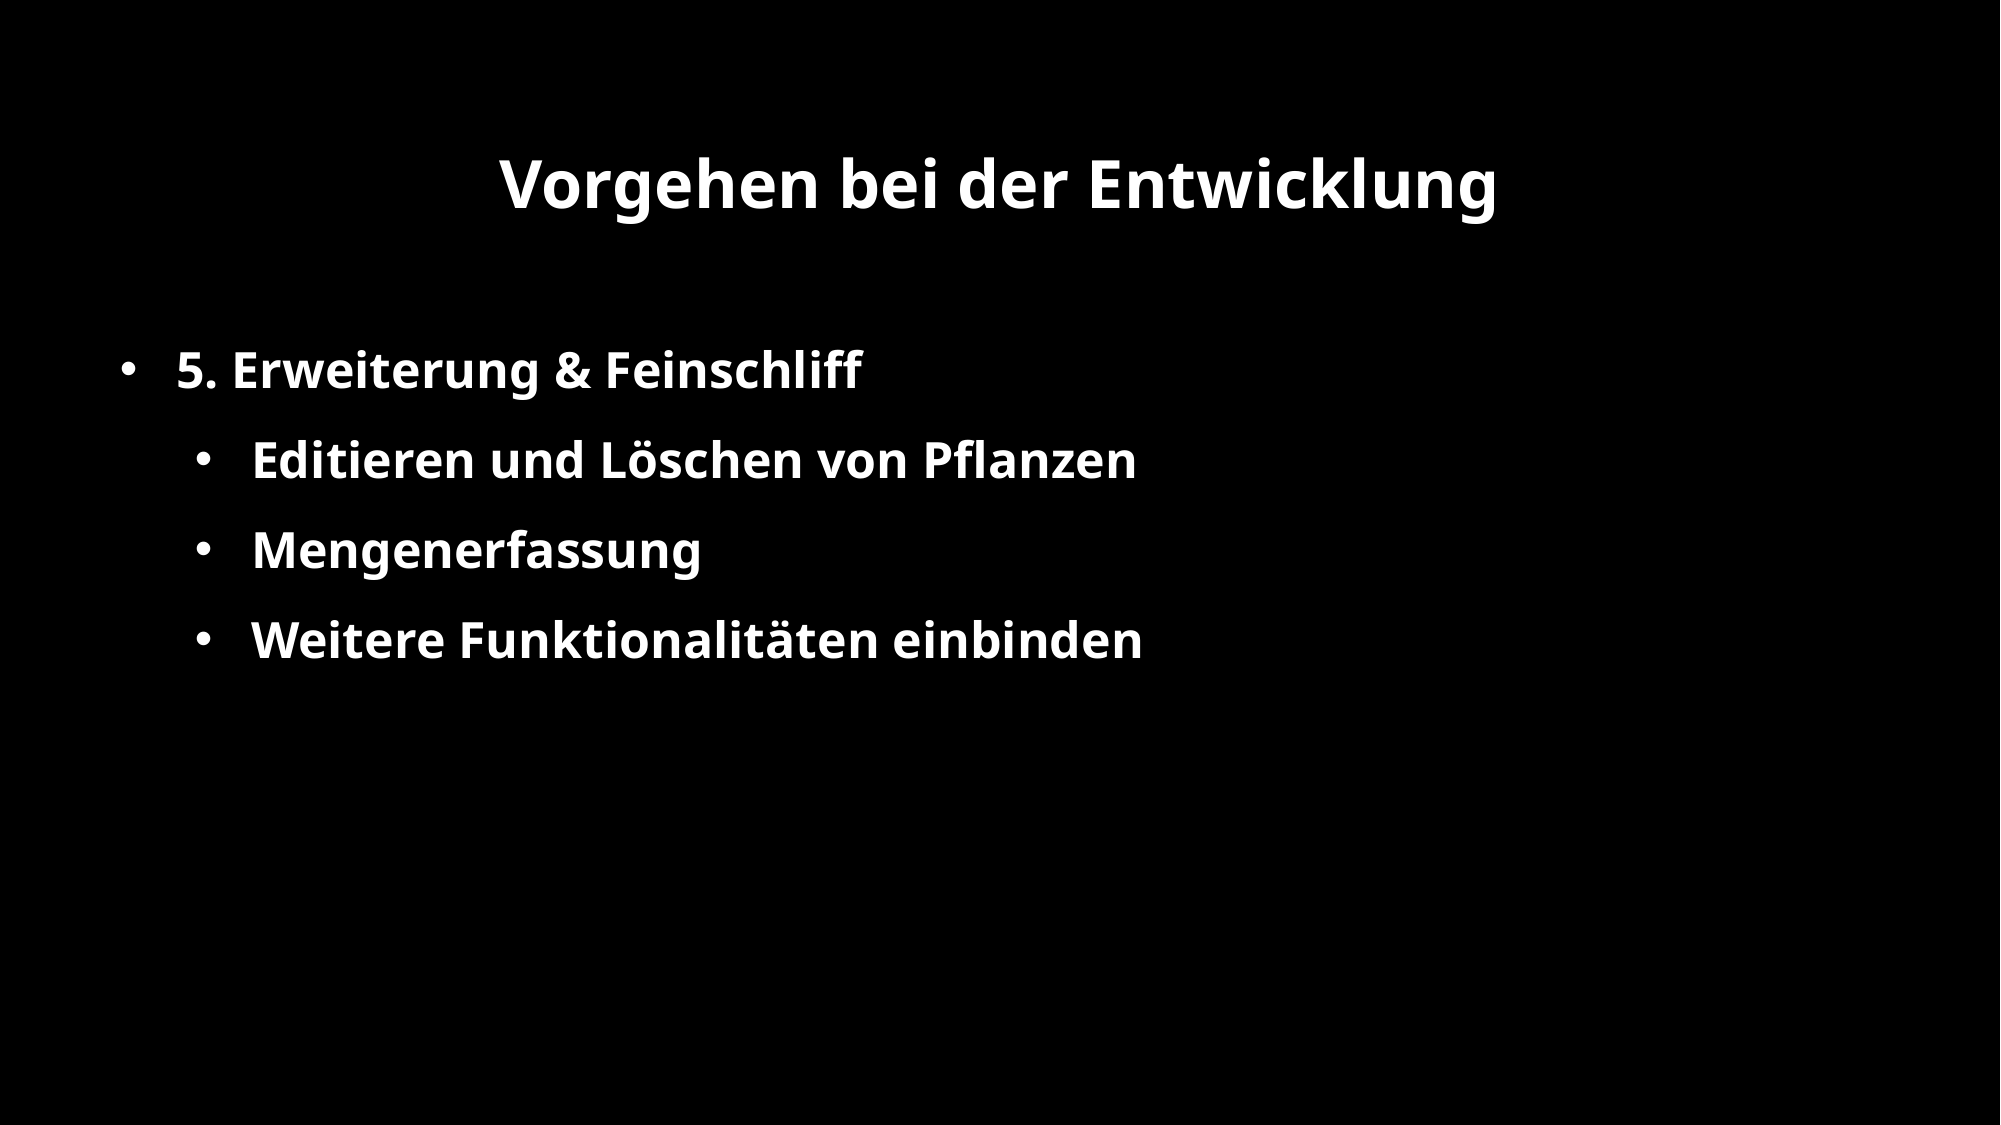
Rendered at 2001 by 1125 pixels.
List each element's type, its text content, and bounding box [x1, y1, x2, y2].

title Vorgehen bei der Entwicklung [105, 134, 1895, 240]
text_box 5. Erweiterung & Feinschliff Editieren und Löschen von Pflanzen Mengenerfassung Weitere Funktionalitäten einbinden [105, 300, 1895, 676]
